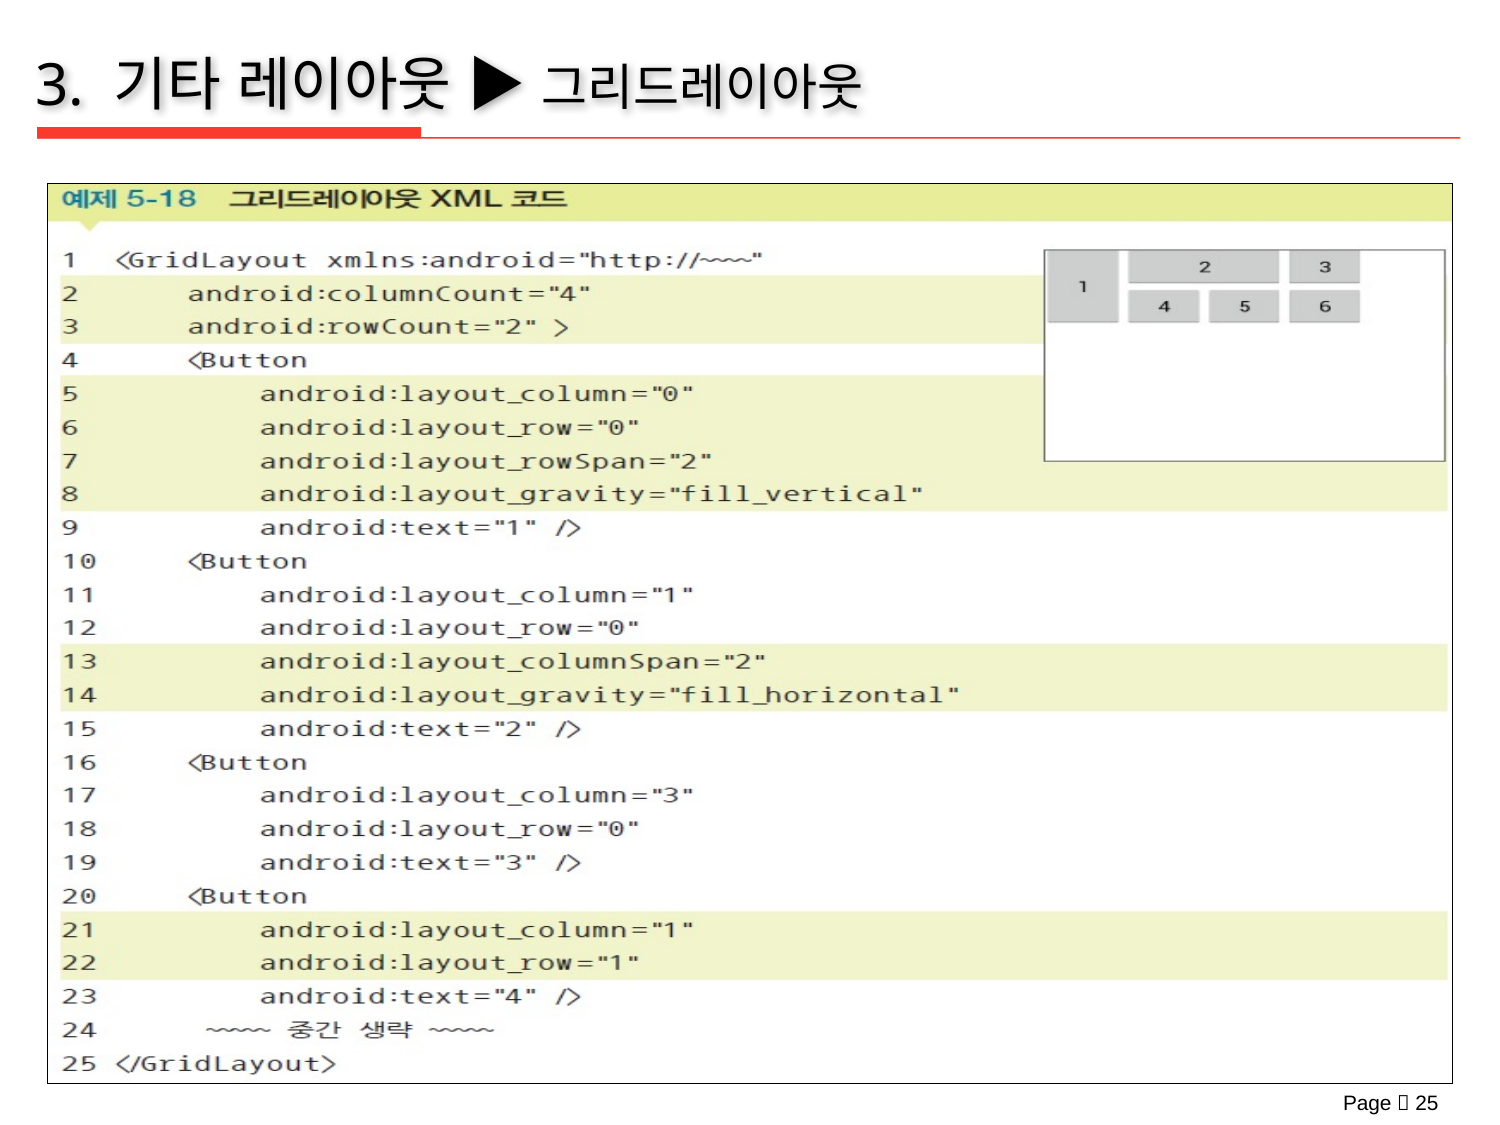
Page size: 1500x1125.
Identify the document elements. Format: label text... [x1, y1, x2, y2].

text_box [127, 256, 587, 330]
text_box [399, 394, 700, 534]
title 3. 기타 레이아웃 ▶ 그리드레이아웃 [35, 47, 1434, 142]
picture [46, 183, 1453, 1085]
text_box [494, 797, 683, 863]
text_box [498, 928, 680, 1001]
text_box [494, 595, 761, 731]
